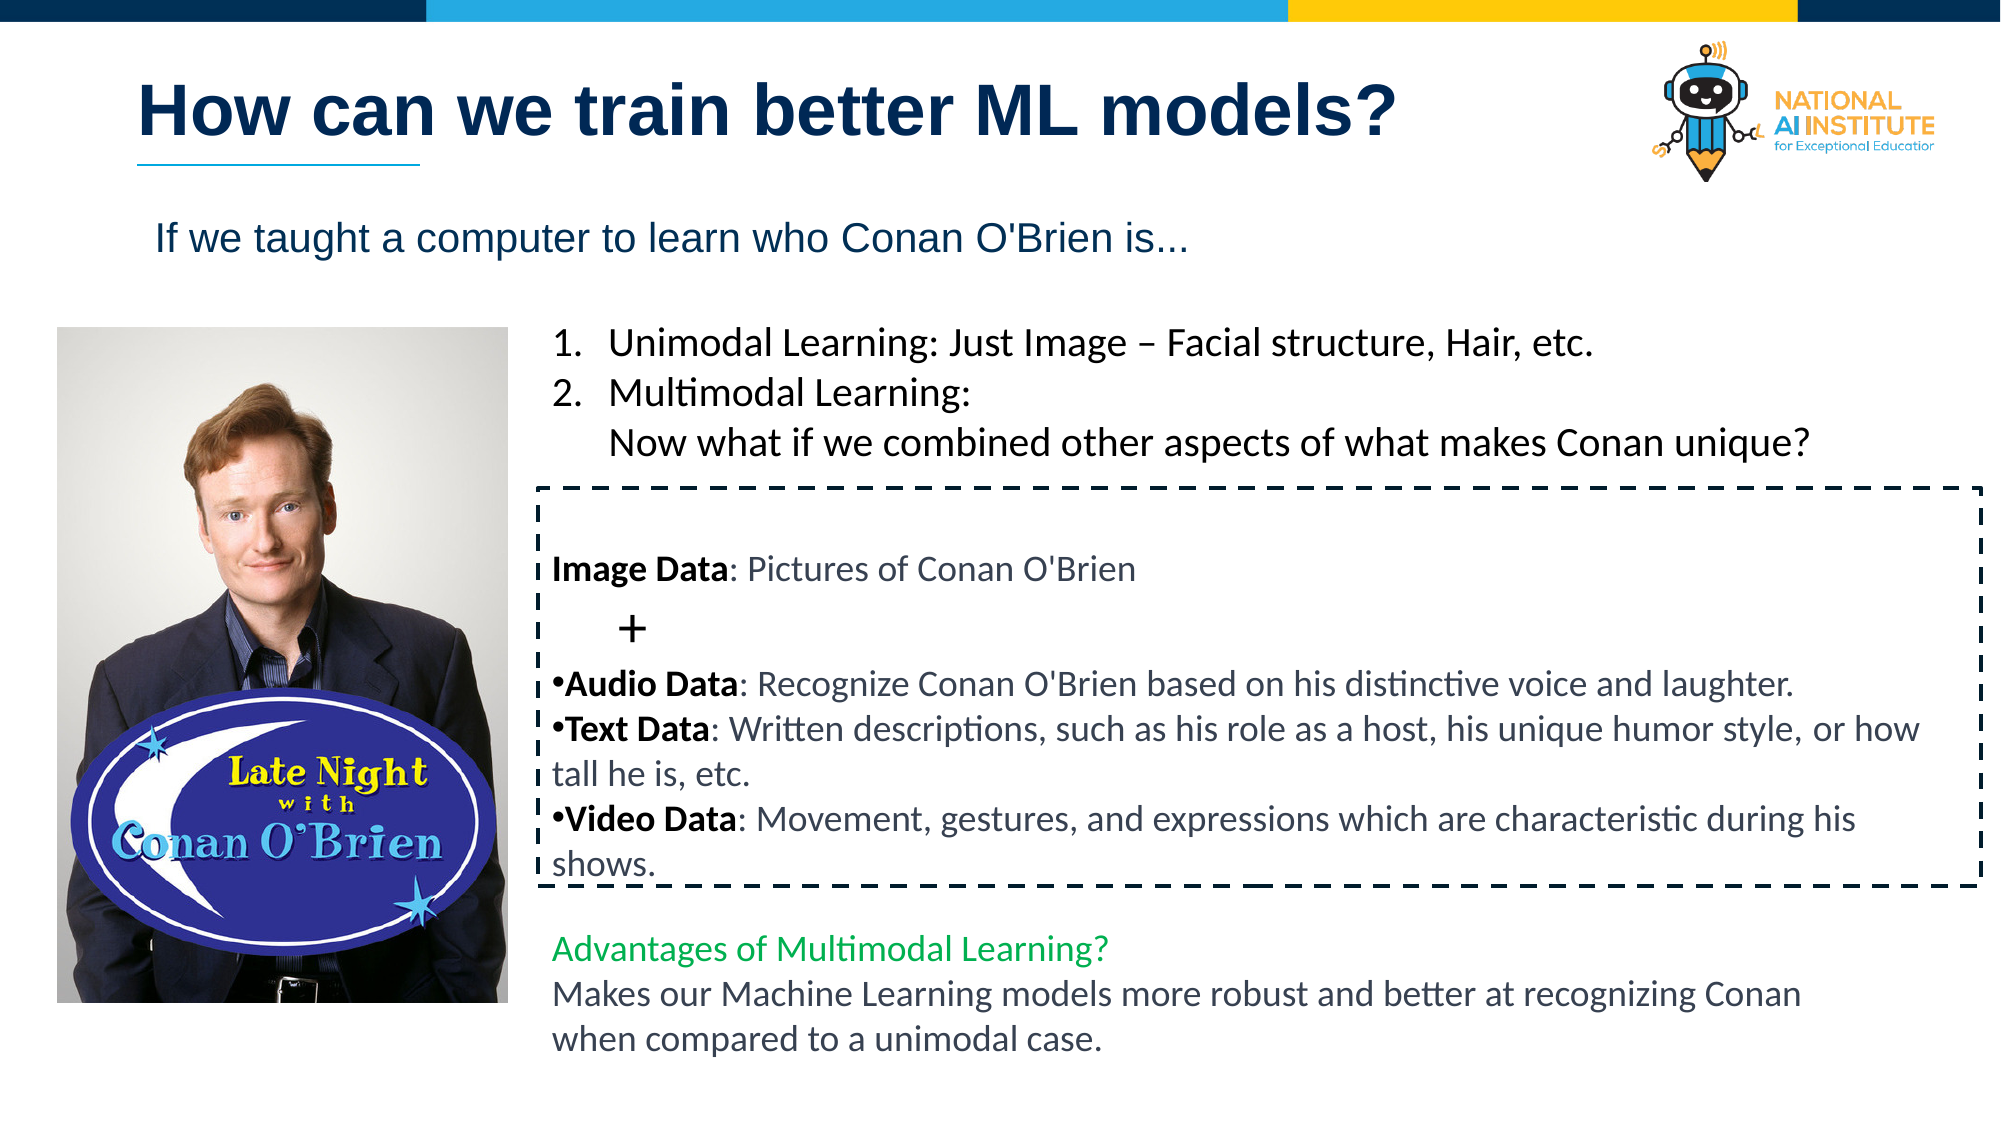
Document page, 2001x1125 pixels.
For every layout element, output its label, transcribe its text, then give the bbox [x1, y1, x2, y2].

text_box Unimodal Learning: Just Image – Facial structure, Hair, etc. Multimodal Learning: Now what if we combined other aspects of what makes Conan unique? Image Data: Pictures of Conan O'Brien + Audio Data: Recognize Conan O'Brien based on his distinctive voice and laughter. Text Data: Written descriptions, such as his role as a host, his unique humor style, or how tall he is, etc. Video Data: Movement, gestures, and expressions which are characteristic during his shows. Advantages of Multimodal Learning? Makes our Machine Learning models more robust and better at recognizing Conan when compared to a unimodal case. [536, 874, 1981, 1107]
text_box [536, 486, 1983, 888]
title How can we train better ML models? [137, 62, 1626, 153]
text_box Unimodal Learning: Just Image – Facial structure, Hair, etc. Multimodal Learning: Now what if we combined other aspects of what makes Conan unique? Image Data: Pictures of Conan O'Brien + Audio Data: Recognize Conan O'Brien based on his distinctive voice and laughter. Text Data: Written descriptions, such as his role as a host, his unique humor style, or how tall he is, etc. Video Data: Movement, gestures, and expressions which are characteristic during his shows. Advantages of Multimodal Learning? Makes our Machine Learning models more robust and better at recognizing Conan when compared to a unimodal case. [536, 306, 1981, 488]
list If we taught a computer to learn who Conan O'Brien is... [139, 203, 1626, 1035]
picture [0, 0, 2001, 1125]
